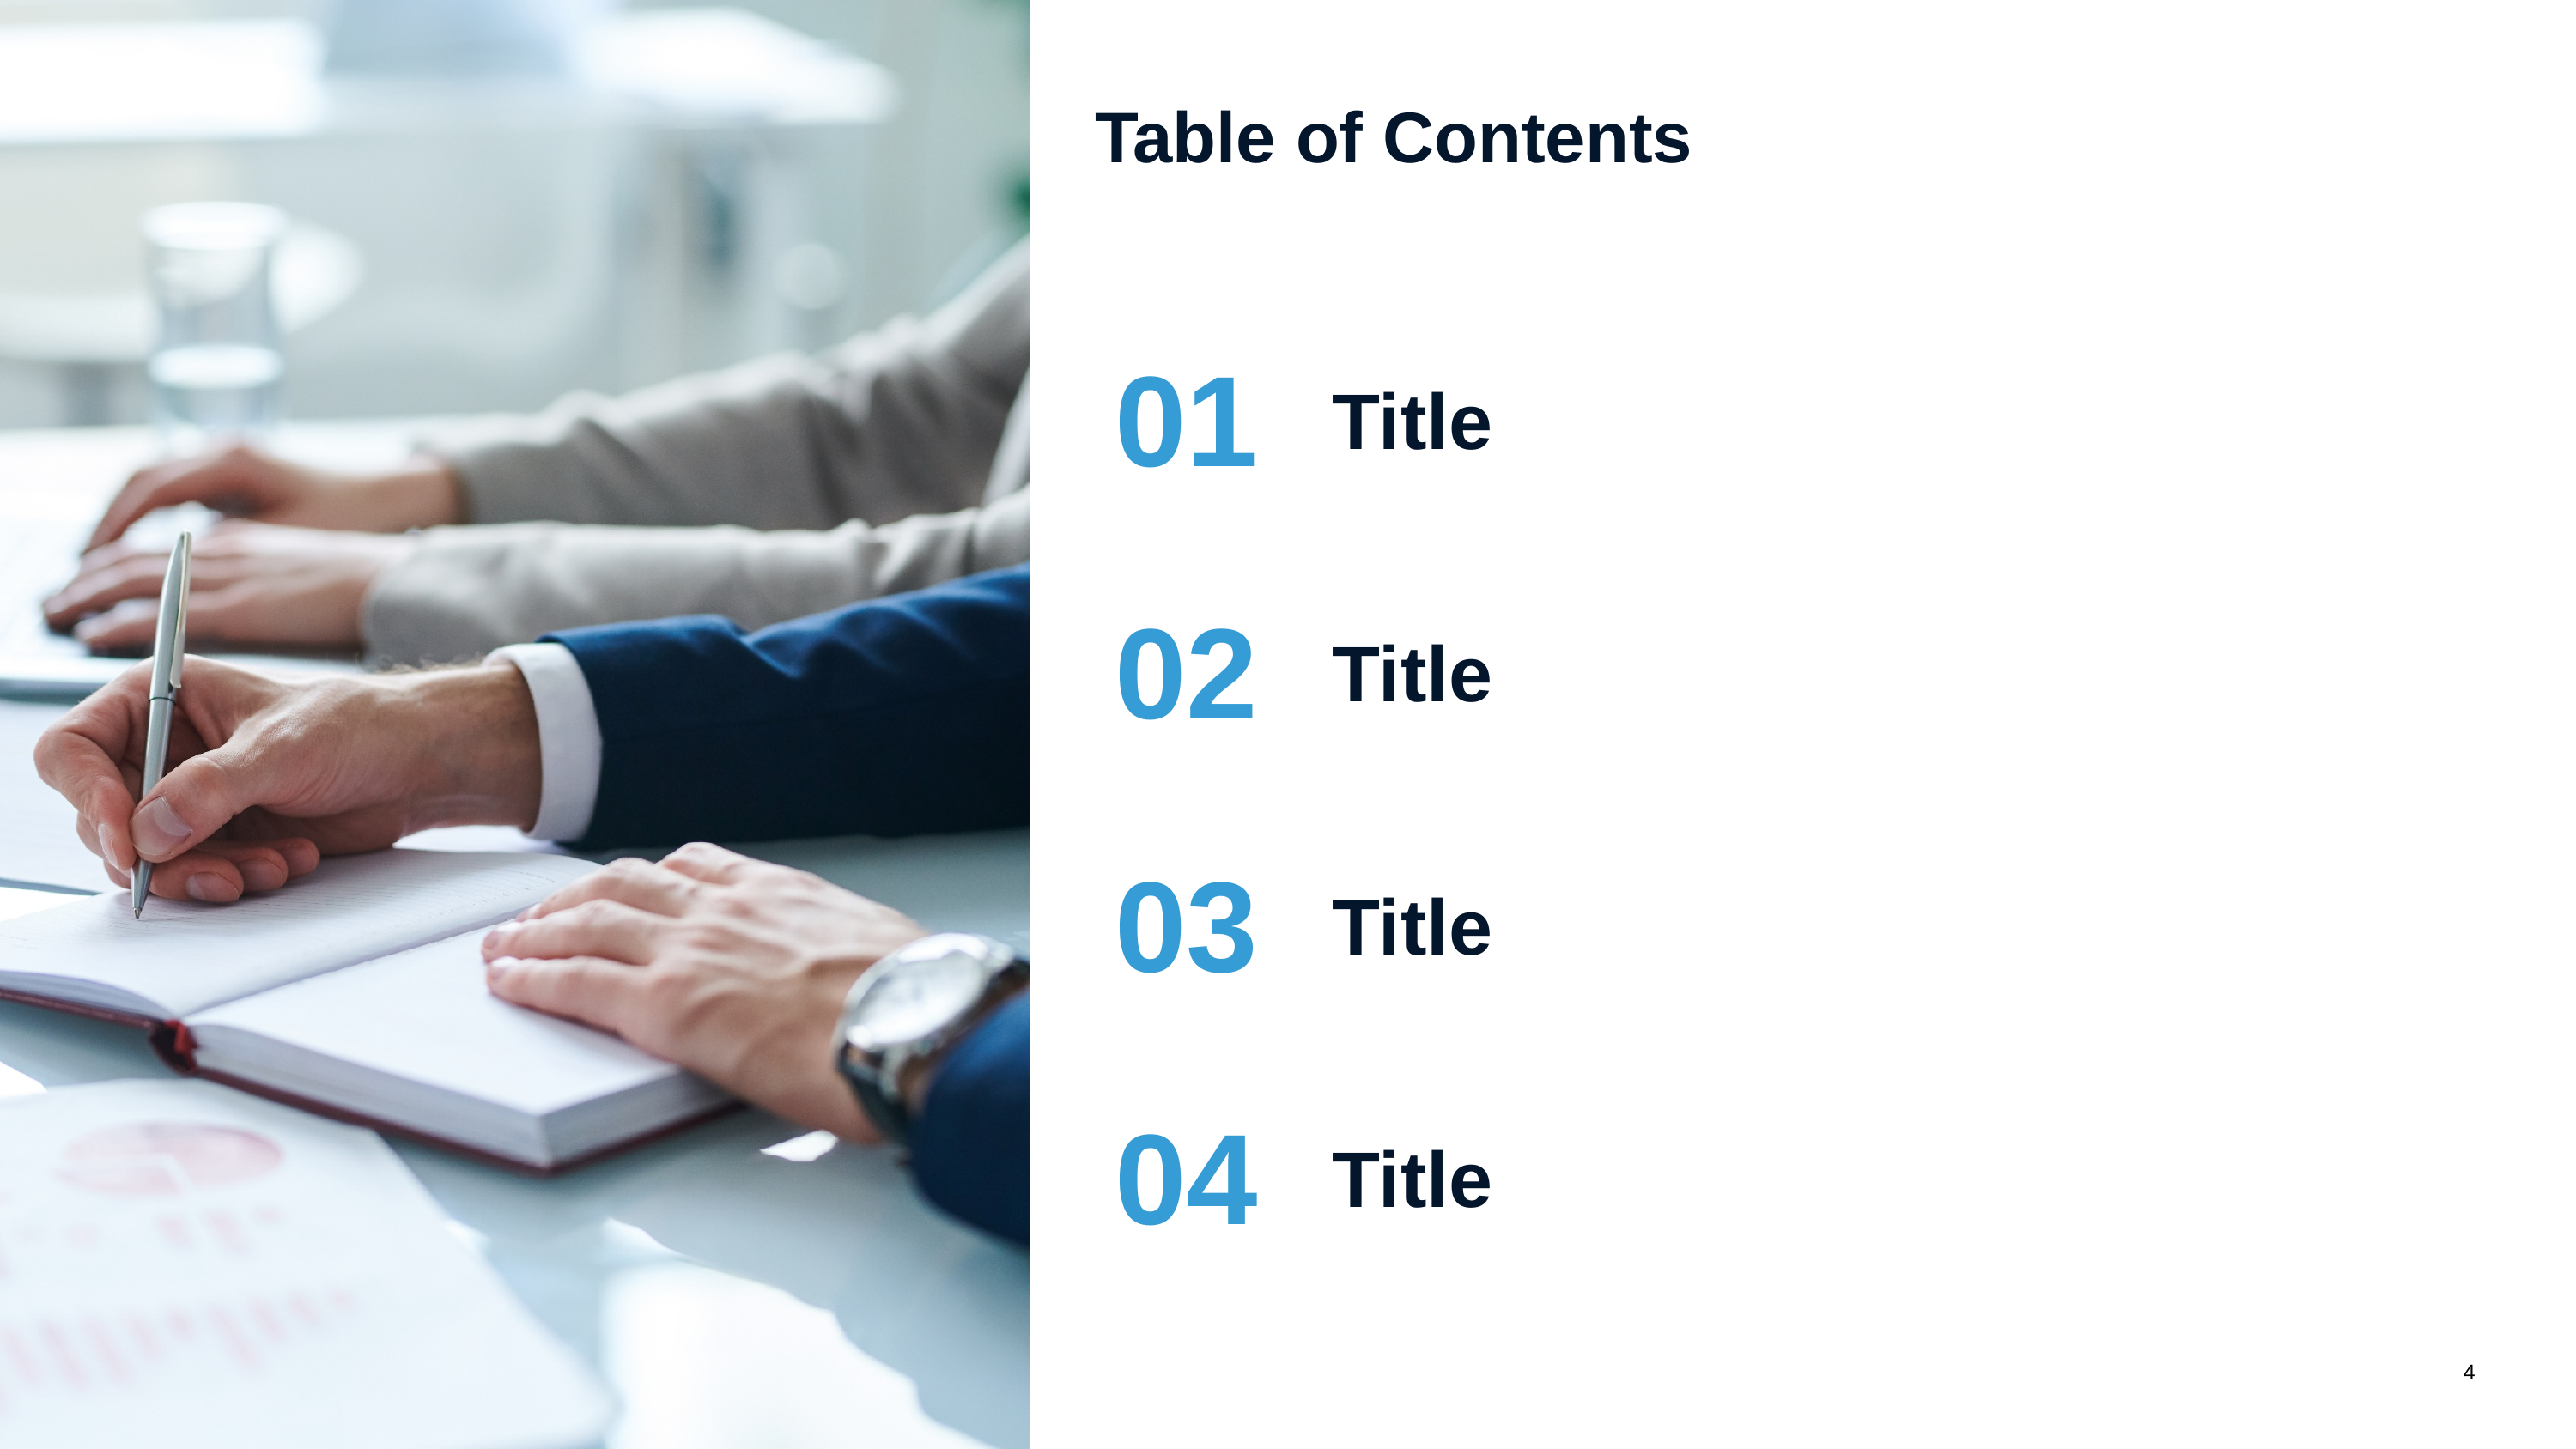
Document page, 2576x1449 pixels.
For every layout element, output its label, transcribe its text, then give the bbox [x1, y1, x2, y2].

picture [0, 0, 1031, 1449]
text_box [1094, 570, 2478, 767]
title Table of Contents [1095, 45, 2422, 223]
slide_number 4 [2362, 1337, 2476, 1404]
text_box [1094, 1076, 2478, 1272]
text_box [1094, 318, 2478, 514]
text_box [1094, 823, 2478, 1020]
